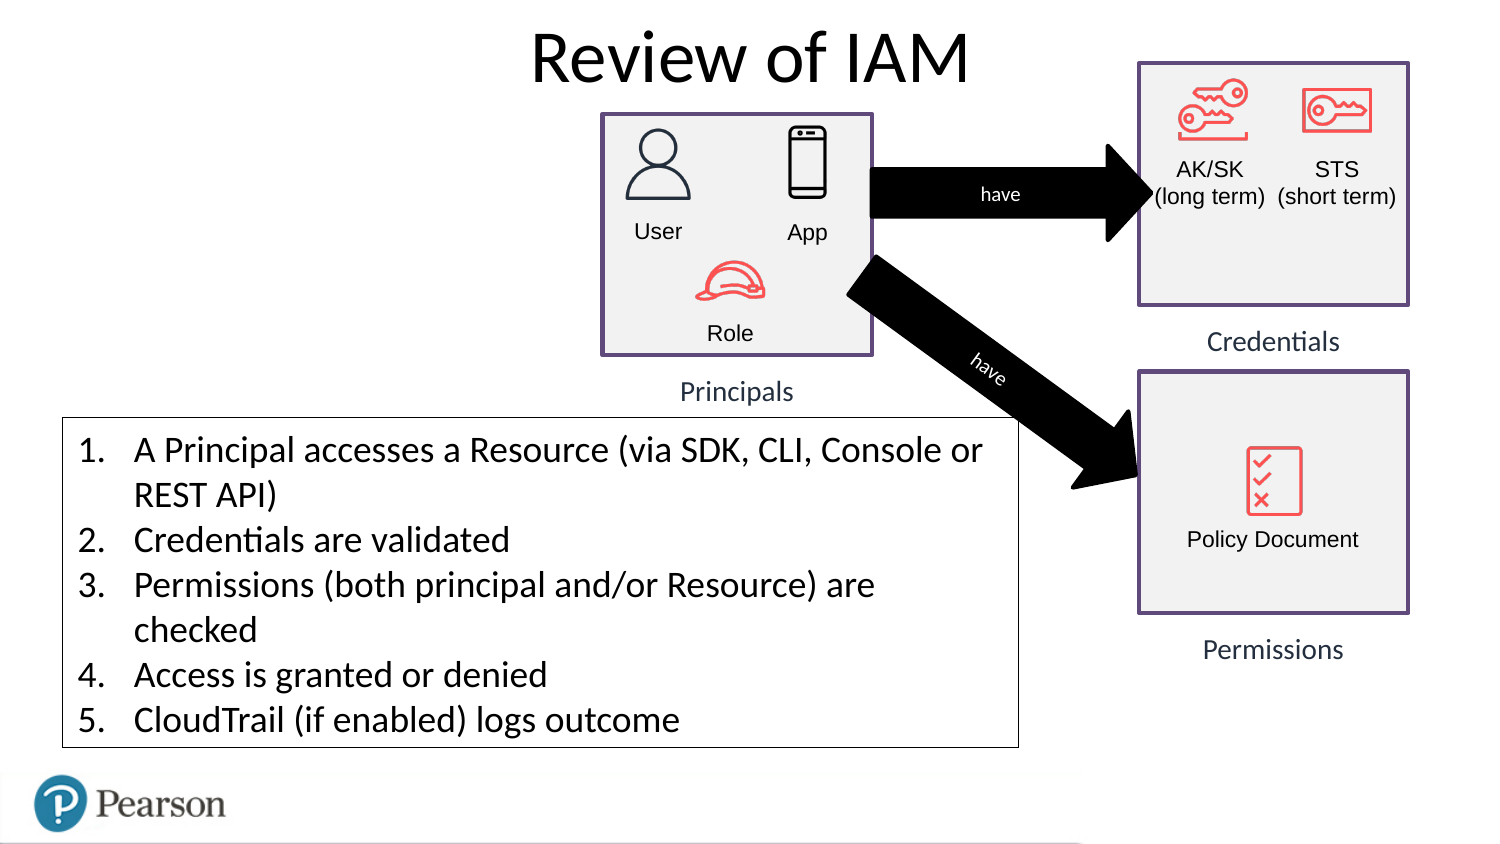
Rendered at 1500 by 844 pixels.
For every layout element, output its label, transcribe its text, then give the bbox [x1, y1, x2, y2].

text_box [871, 62, 1476, 366]
title Review of IAM [132, 0, 1371, 92]
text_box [829, 327, 1409, 674]
picture [0, 0, 1500, 844]
text_box A Principal accesses a Resource (via SDK, CLI, Console or REST API) Credentials are validated Permissions (both principal and/or Resource) are checked Access is granted or denied CloudTrail (if enabled) logs outcome [62, 417, 1019, 748]
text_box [570, 113, 866, 417]
